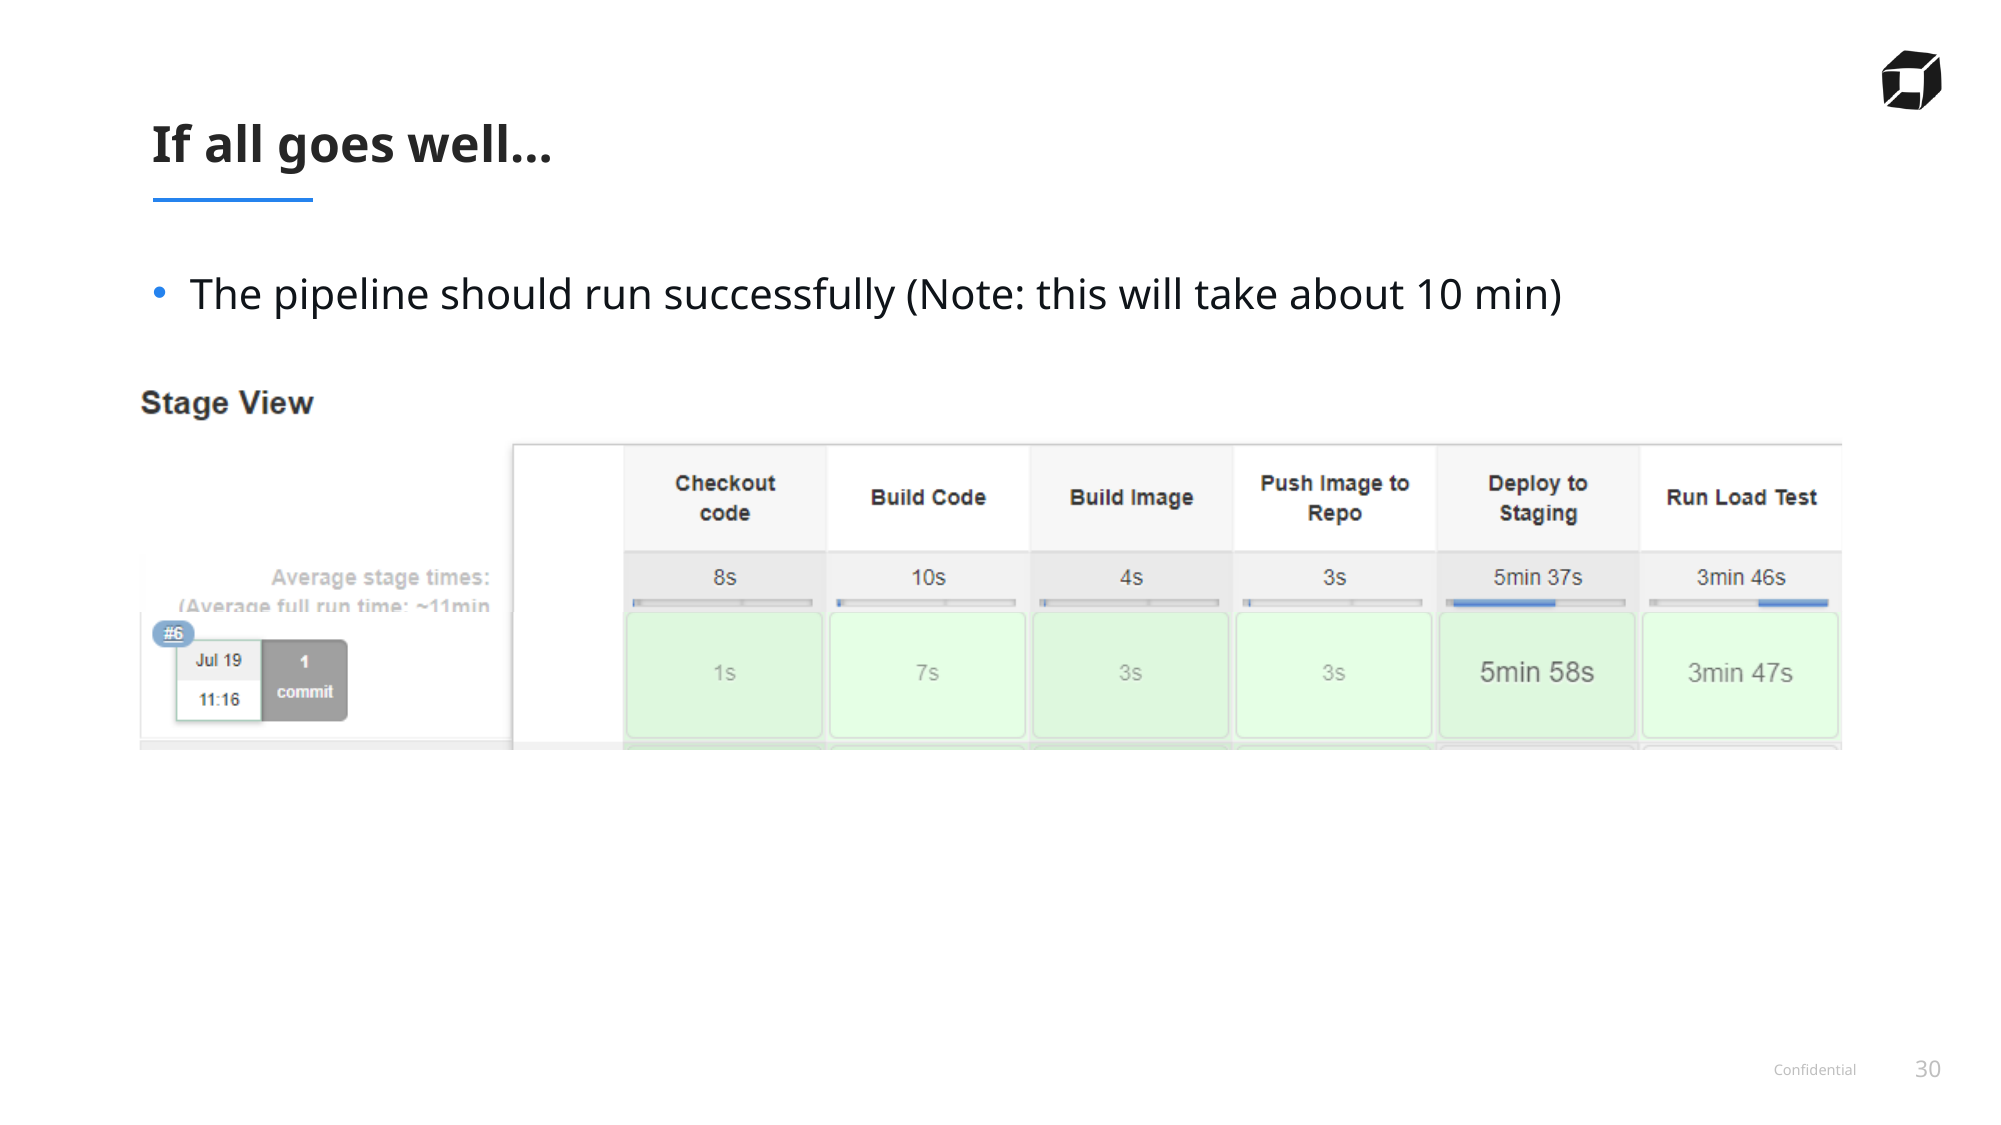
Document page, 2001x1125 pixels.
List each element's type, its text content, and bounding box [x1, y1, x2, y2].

title If all goes well… [137, 59, 1863, 181]
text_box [137, 375, 1843, 750]
picture [1881, 50, 1942, 110]
list The pipeline should run successfully (Note: this will take about 10 min) [137, 249, 1863, 1014]
